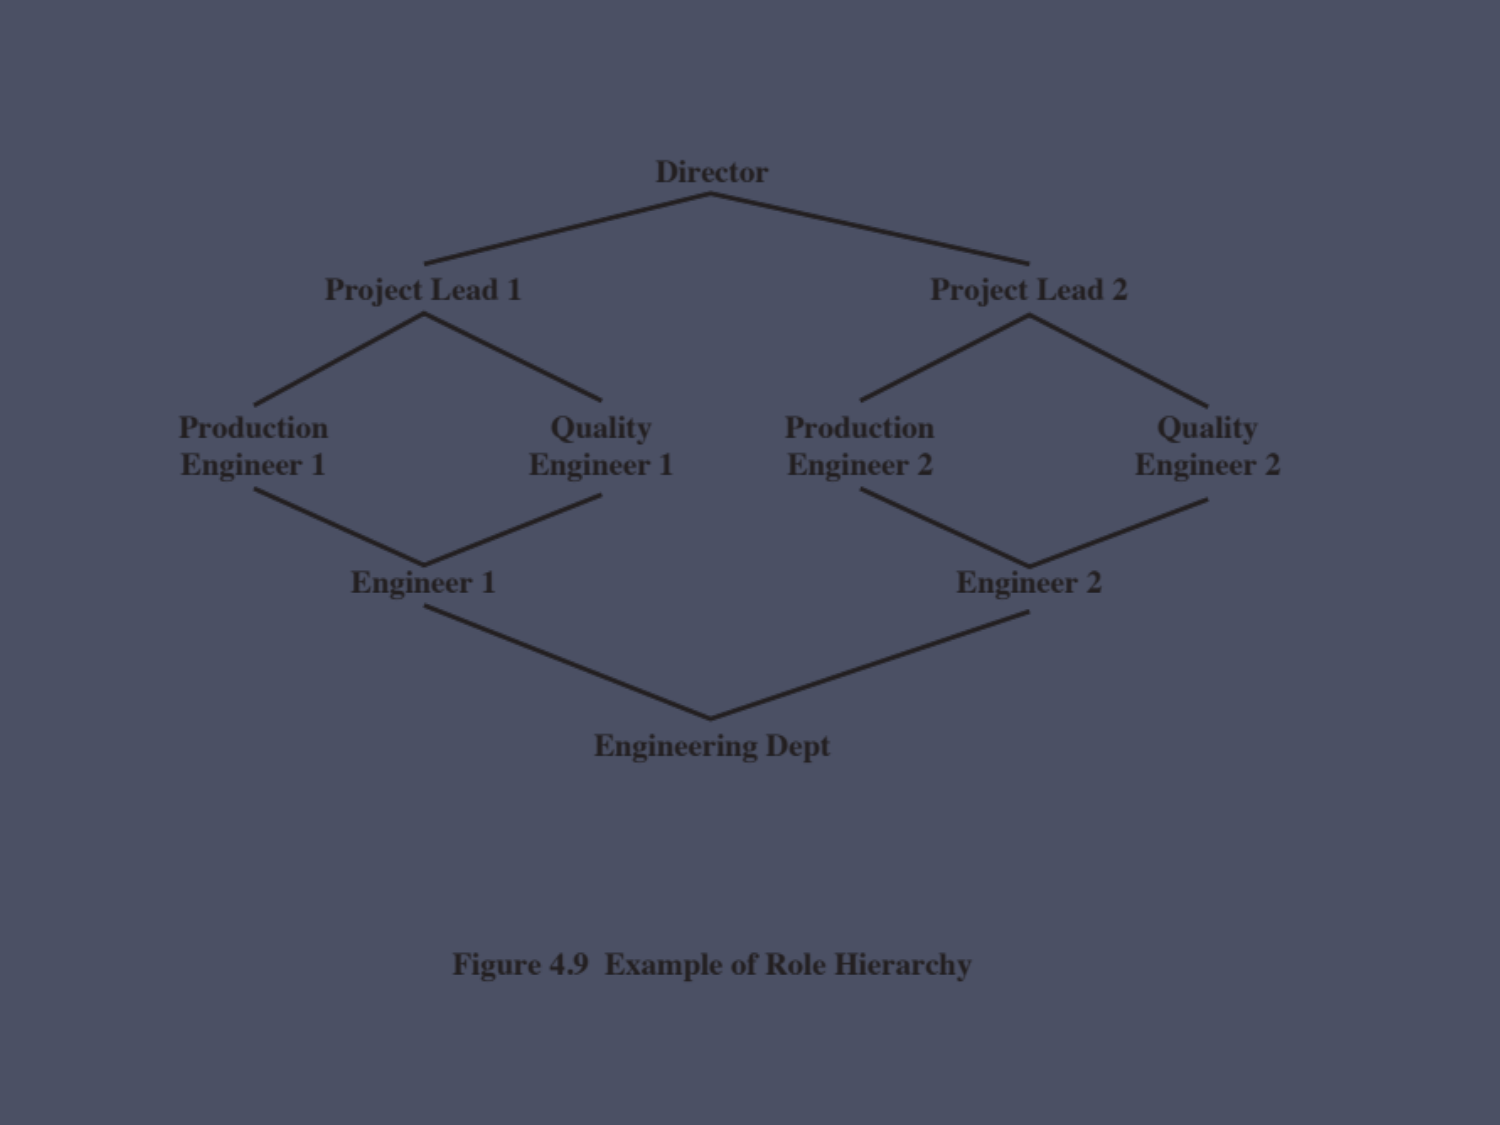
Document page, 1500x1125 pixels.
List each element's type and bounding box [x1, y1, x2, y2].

picture [64, 66, 1436, 1049]
